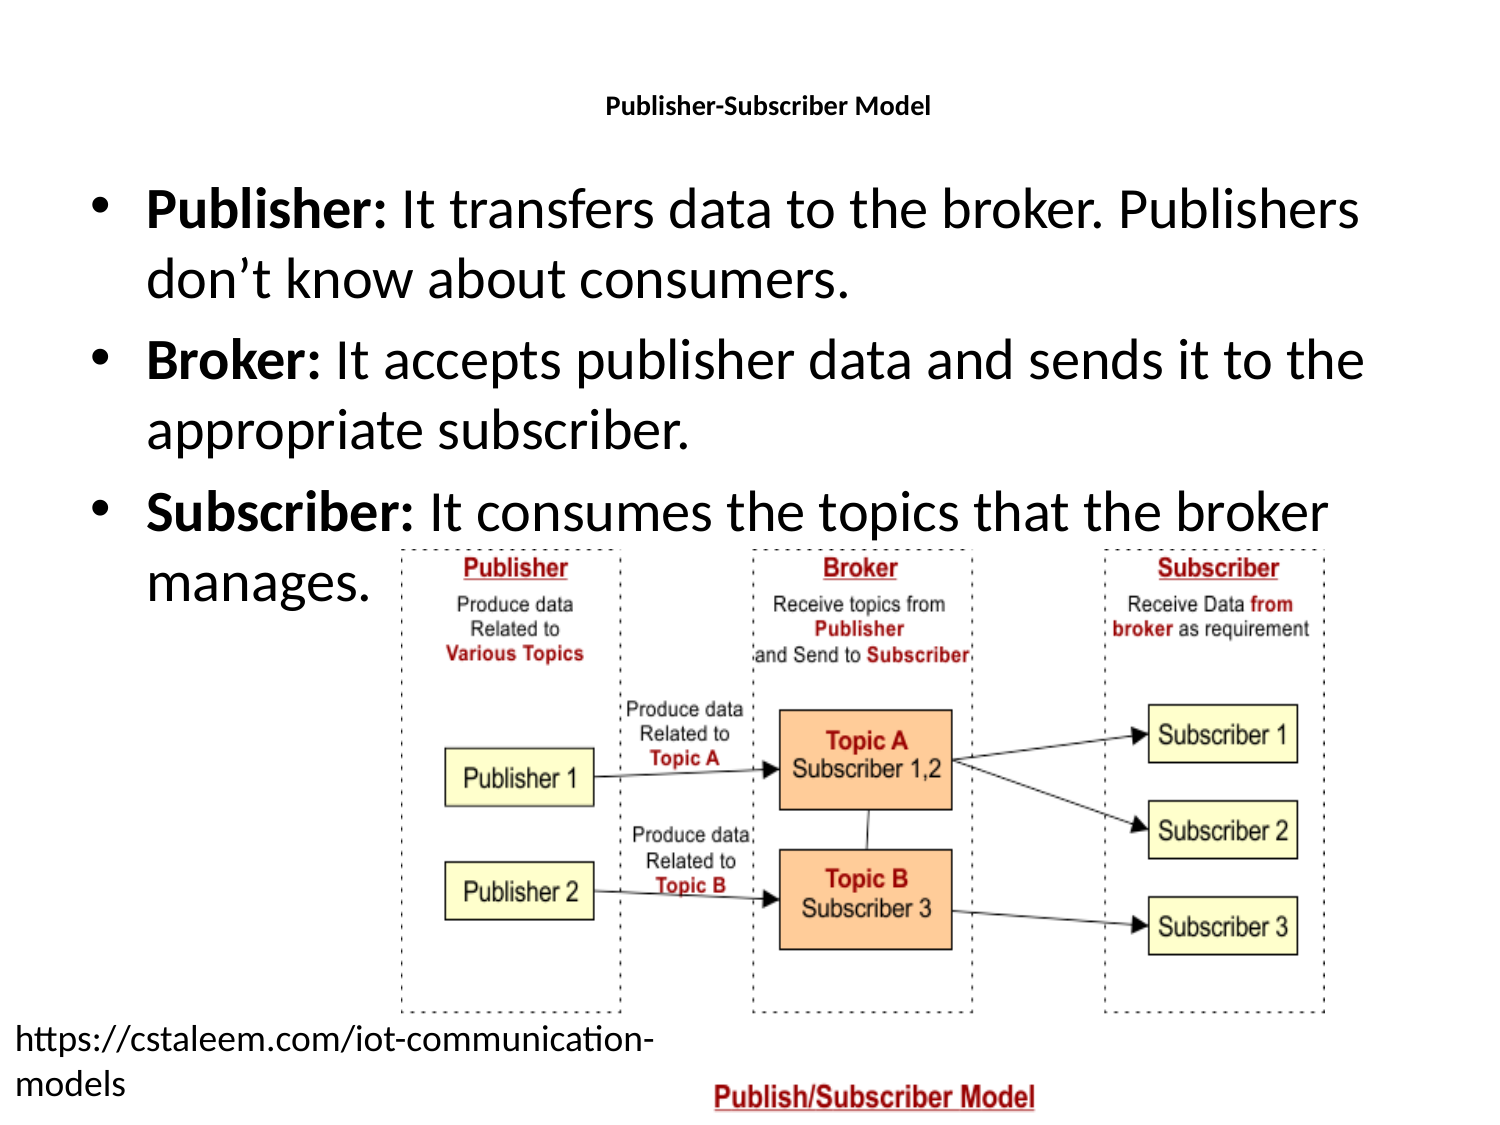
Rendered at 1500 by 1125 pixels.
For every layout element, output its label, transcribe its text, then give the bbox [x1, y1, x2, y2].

picture [401, 549, 1326, 1113]
list Publisher: It transfers data to the broker. Publishers don’t know about consumers. Broker: It accepts publisher data and sends it to the appropriate subscriber. Subscriber: It consumes the topics that the broker manages. [75, 162, 1475, 713]
title Publisher-Subscriber Model [75, 45, 1463, 162]
text_box https://cstaleem.com/iot-communication-models [0, 1006, 396, 1112]
